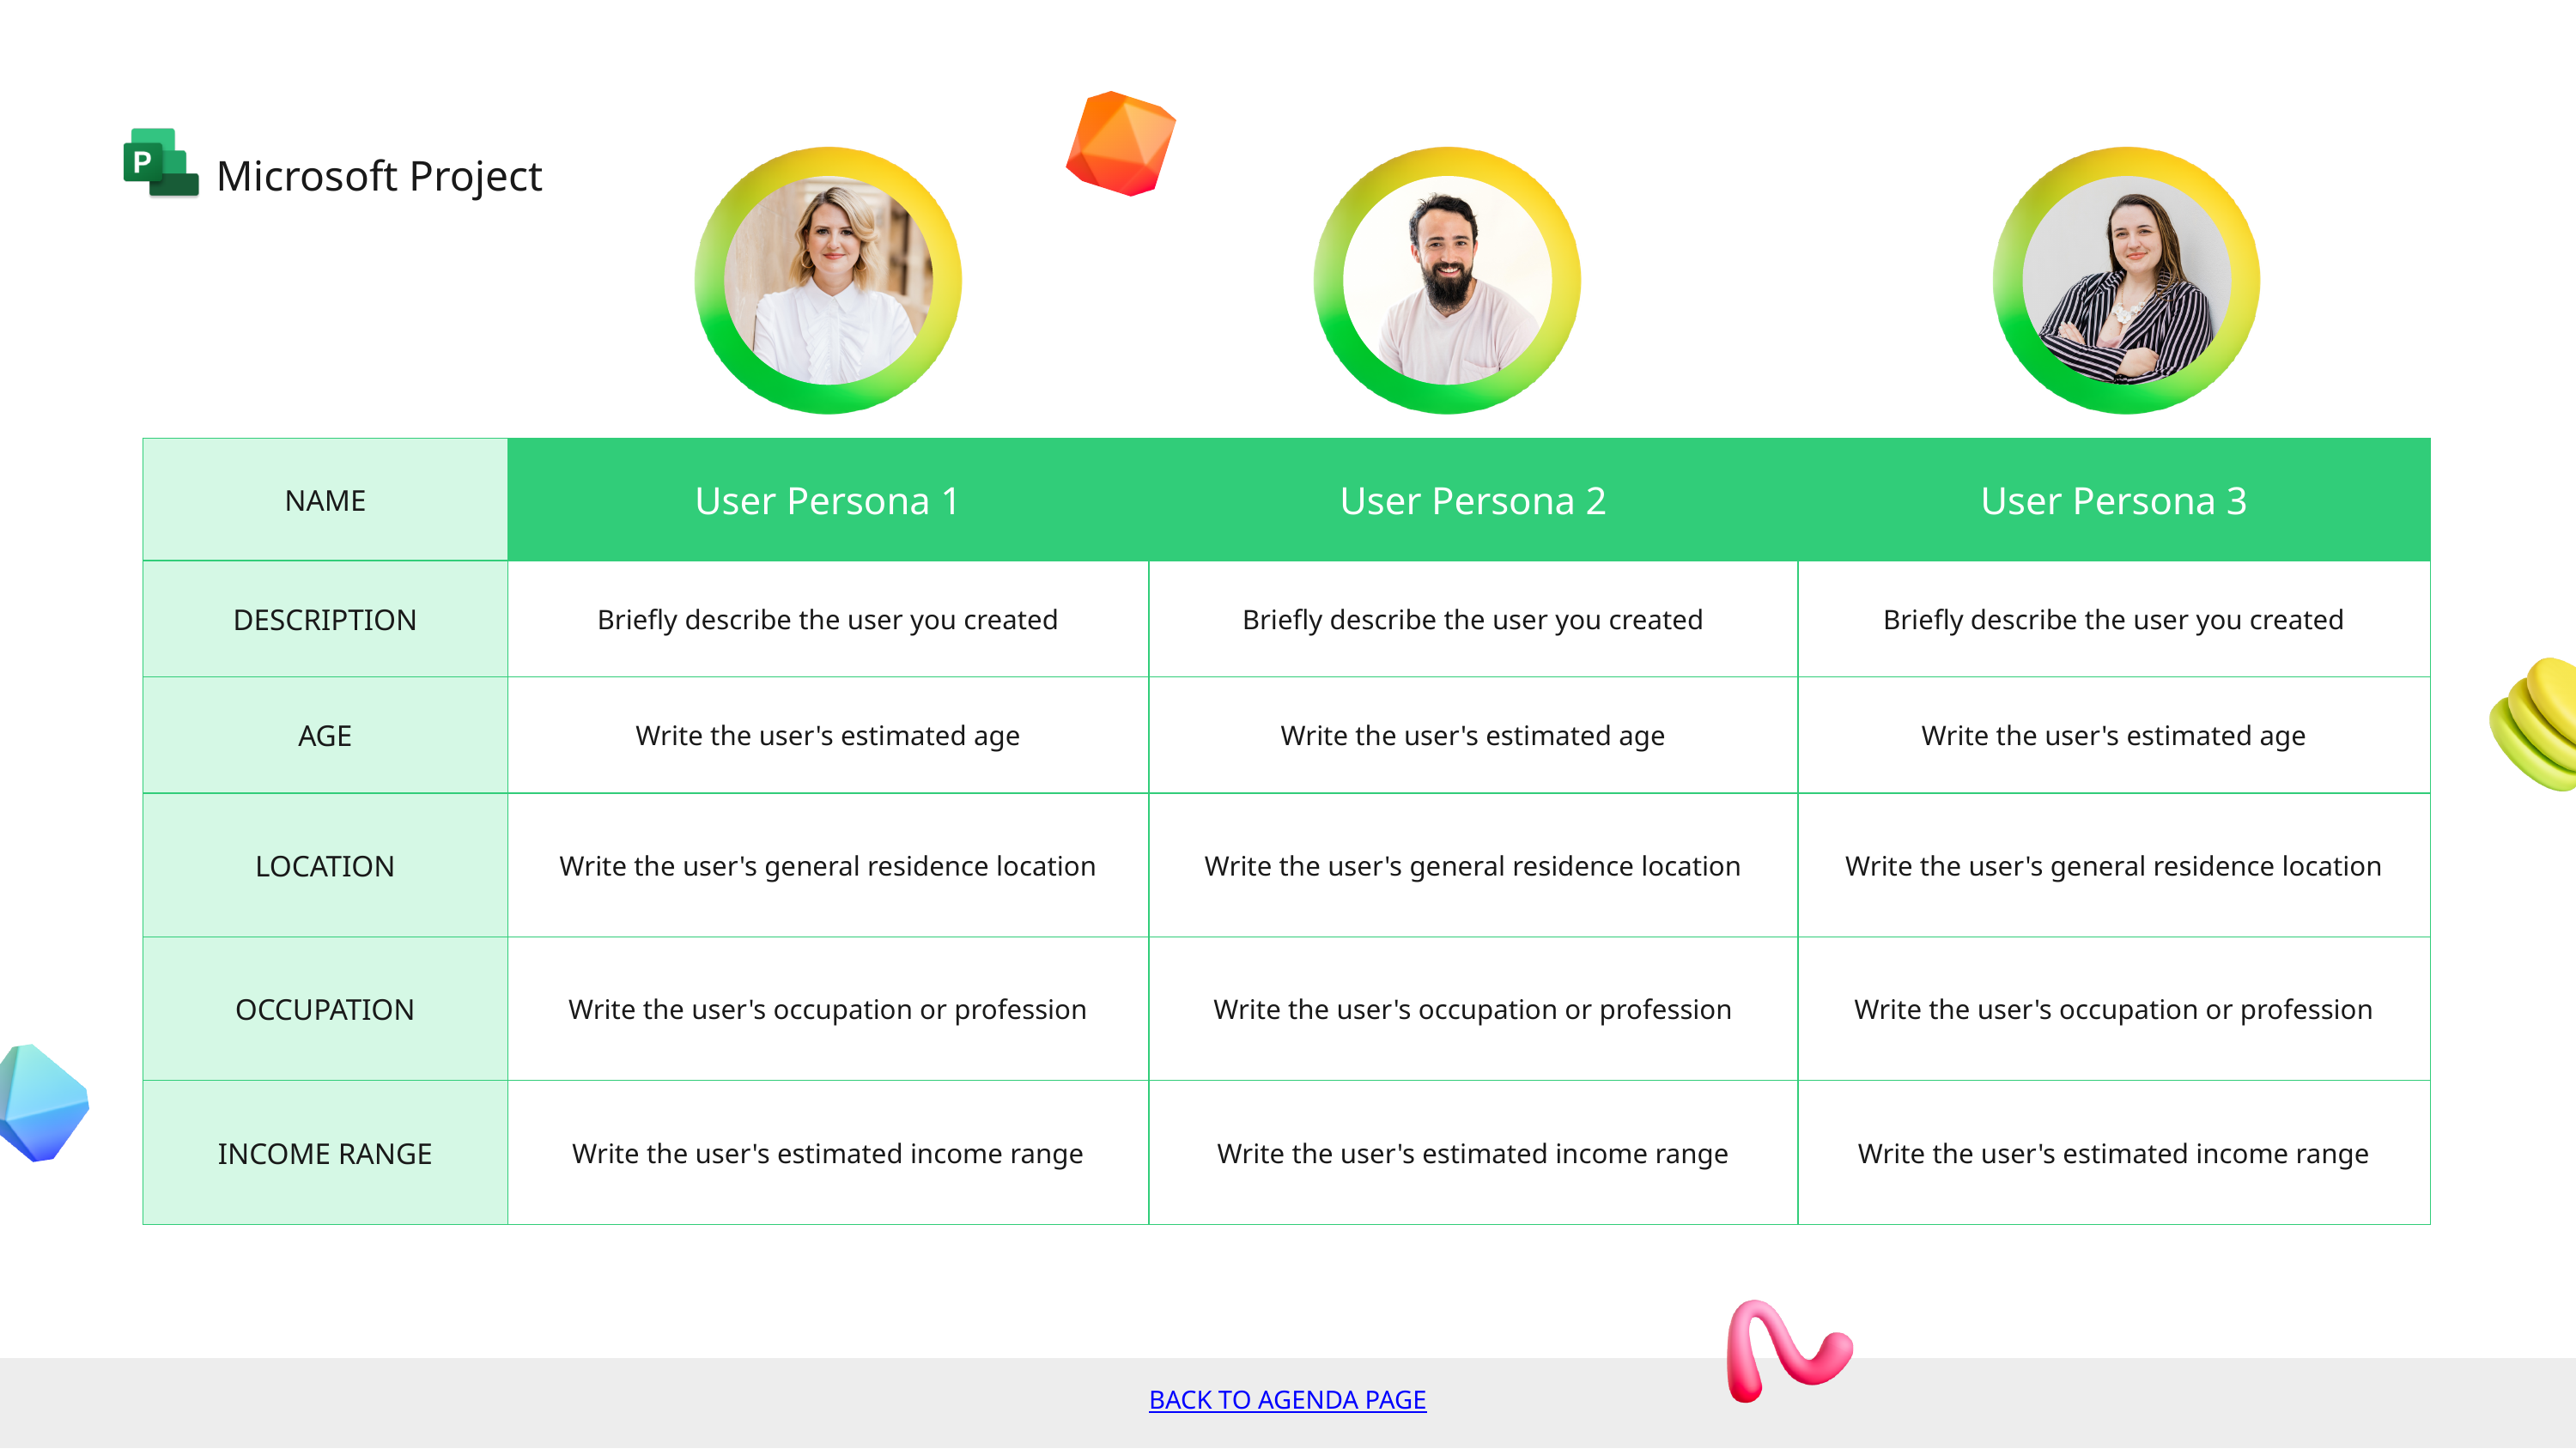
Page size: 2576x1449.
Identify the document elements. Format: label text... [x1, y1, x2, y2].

table_cell Write the user's estimated age [508, 677, 1148, 792]
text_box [1343, 175, 1552, 385]
table_cell Write the user's estimated income range [508, 1081, 1148, 1224]
table_cell Write the user's estimated income range [1799, 1081, 2430, 1224]
table_header User Persona 1 [508, 439, 1148, 560]
table_cell Write the user's general residence location [1150, 794, 1797, 937]
table_cell INCOME RANGE [143, 1081, 507, 1224]
picture [85, 85, 239, 239]
text_box [1726, 1300, 1854, 1355]
table_cell Briefly describe the user you created [508, 561, 1148, 676]
table_cell Write the user's estimated age [1799, 677, 2430, 792]
table_cell Write the user's estimated age [1150, 677, 1797, 792]
table_cell AGE [143, 677, 507, 792]
table_header User Persona 3 [1799, 439, 2430, 560]
table_cell LOCATION [143, 794, 507, 937]
table_header NAME [143, 439, 507, 560]
table_header User Persona 2 [1150, 439, 1797, 560]
text_box [694, 144, 963, 416]
table_cell Write the user's general residence location [1799, 794, 2430, 937]
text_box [0, 1357, 2576, 1449]
text_box [2488, 658, 2576, 791]
table_cell Write the user's occupation or profession [508, 937, 1148, 1080]
table_cell DESCRIPTION [143, 561, 507, 676]
text_box [1063, 84, 1179, 203]
table_cell Write the user's occupation or profession [1799, 937, 2430, 1080]
text_box [0, 1036, 96, 1167]
text_box [1313, 144, 1583, 416]
table_cell Write the user's occupation or profession [1150, 937, 1797, 1080]
table_cell OCCUPATION [143, 937, 507, 1080]
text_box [2022, 175, 2232, 385]
table_cell Write the user's estimated income range [1150, 1081, 1797, 1224]
table_cell Briefly describe the user you created [1150, 561, 1797, 676]
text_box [724, 175, 933, 385]
text_box [1992, 144, 2262, 416]
text_box Microsoft Project [243, 149, 657, 200]
table_cell Write the user's general residence location [508, 794, 1148, 937]
table_cell Briefly describe the user you created [1799, 561, 2430, 676]
